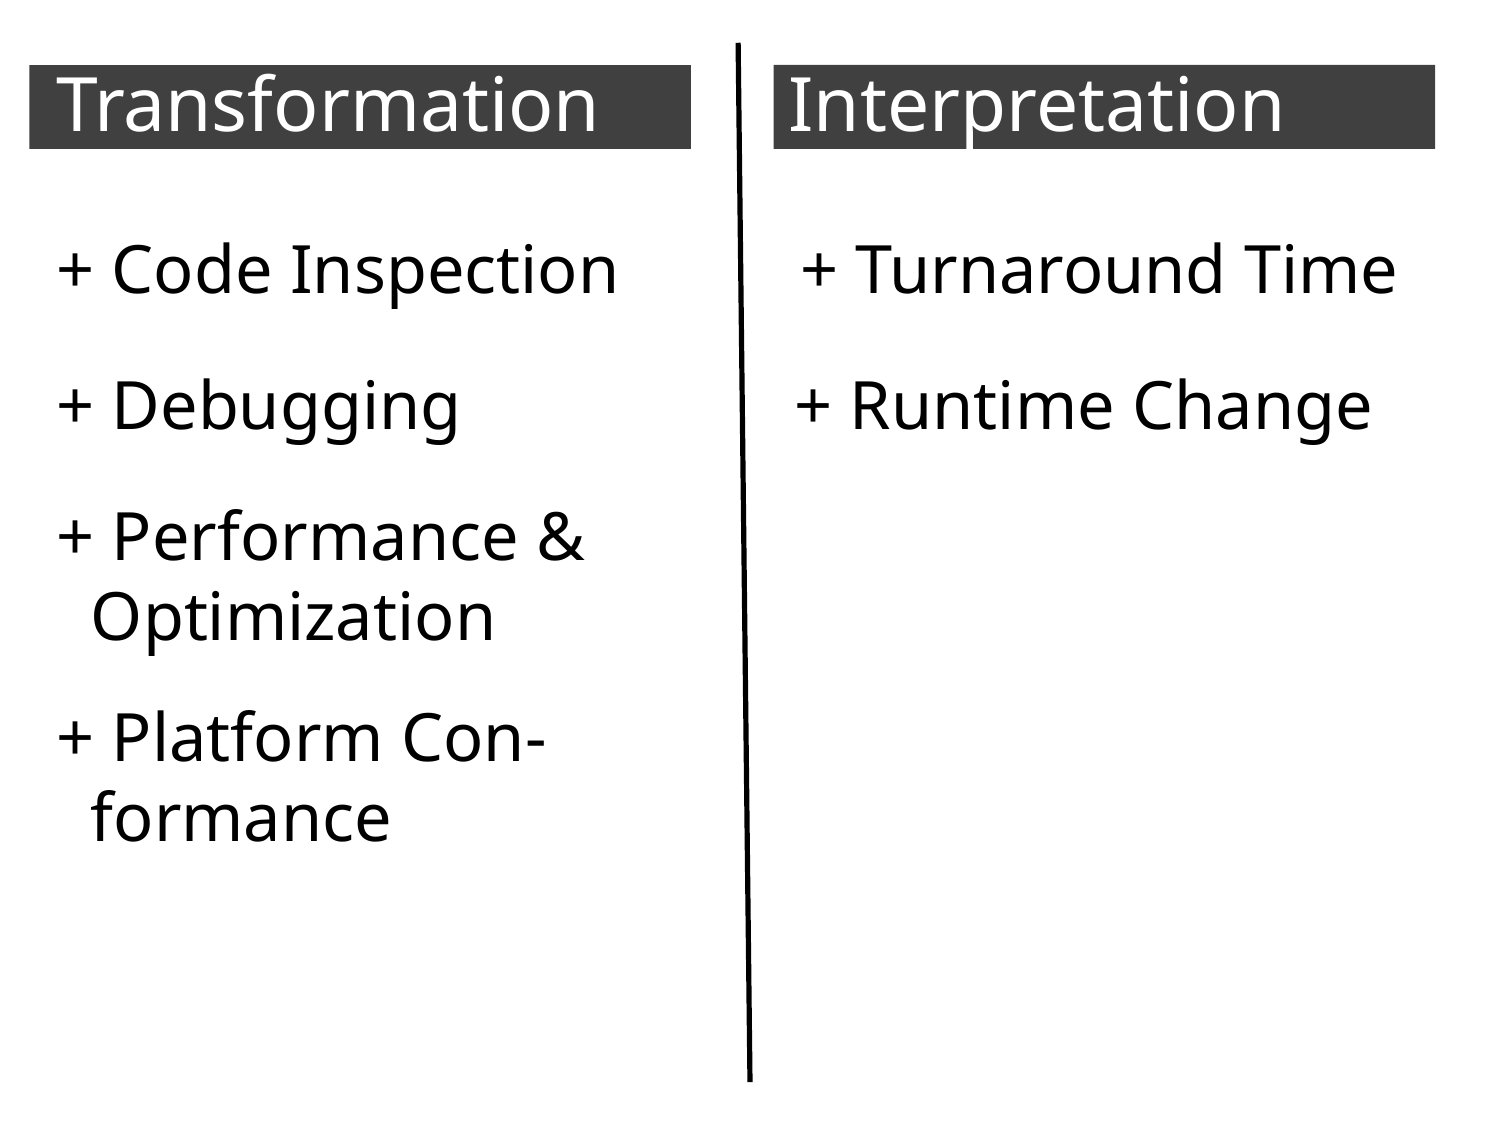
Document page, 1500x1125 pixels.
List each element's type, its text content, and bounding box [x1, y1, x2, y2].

text_box + Platform Con- formance [41, 715, 703, 835]
text_box + Performance & Optimization [41, 514, 703, 633]
text_box + Runtime Change [779, 343, 1495, 462]
text_box + Debugging [41, 344, 703, 463]
text_box Transformation [41, 42, 703, 161]
text_box + Turnaround Time [785, 208, 1500, 327]
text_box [737, 42, 751, 1083]
text_box Interpretation [773, 42, 1436, 161]
text_box + Code Inspection [41, 208, 703, 327]
text_box [27, 63, 41, 151]
